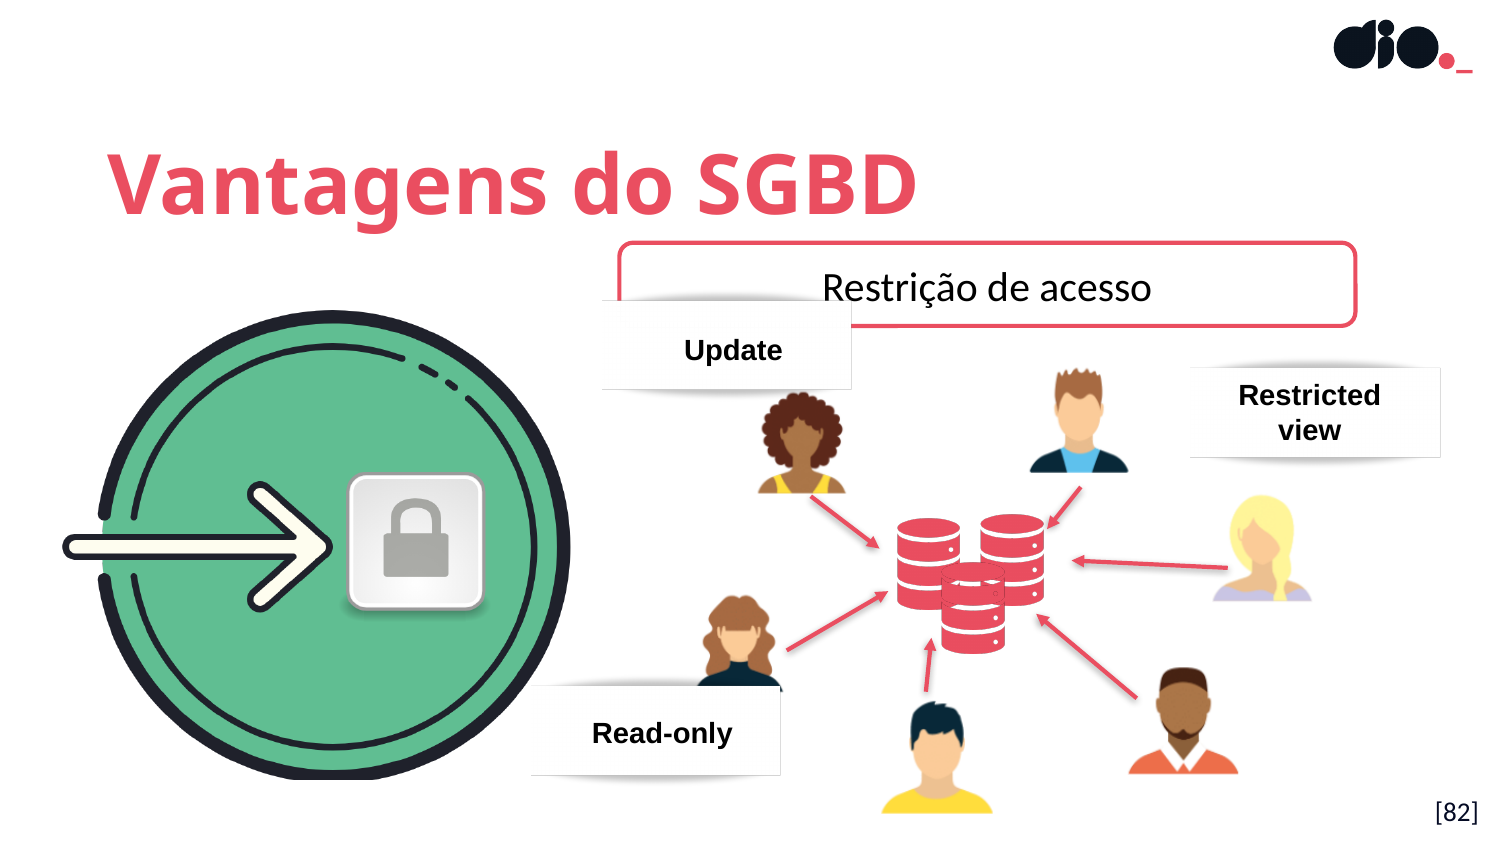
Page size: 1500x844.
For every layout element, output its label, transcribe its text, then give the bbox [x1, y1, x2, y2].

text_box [611, 347, 1394, 828]
picture [35, 242, 898, 818]
picture [1144, 310, 1486, 500]
picture [1333, 19, 1473, 74]
slide_number [<número>] [1403, 779, 1494, 844]
text_box Restrição de acesso [629, 240, 1358, 328]
text_box Vantagens do SGBD [92, 104, 1408, 243]
